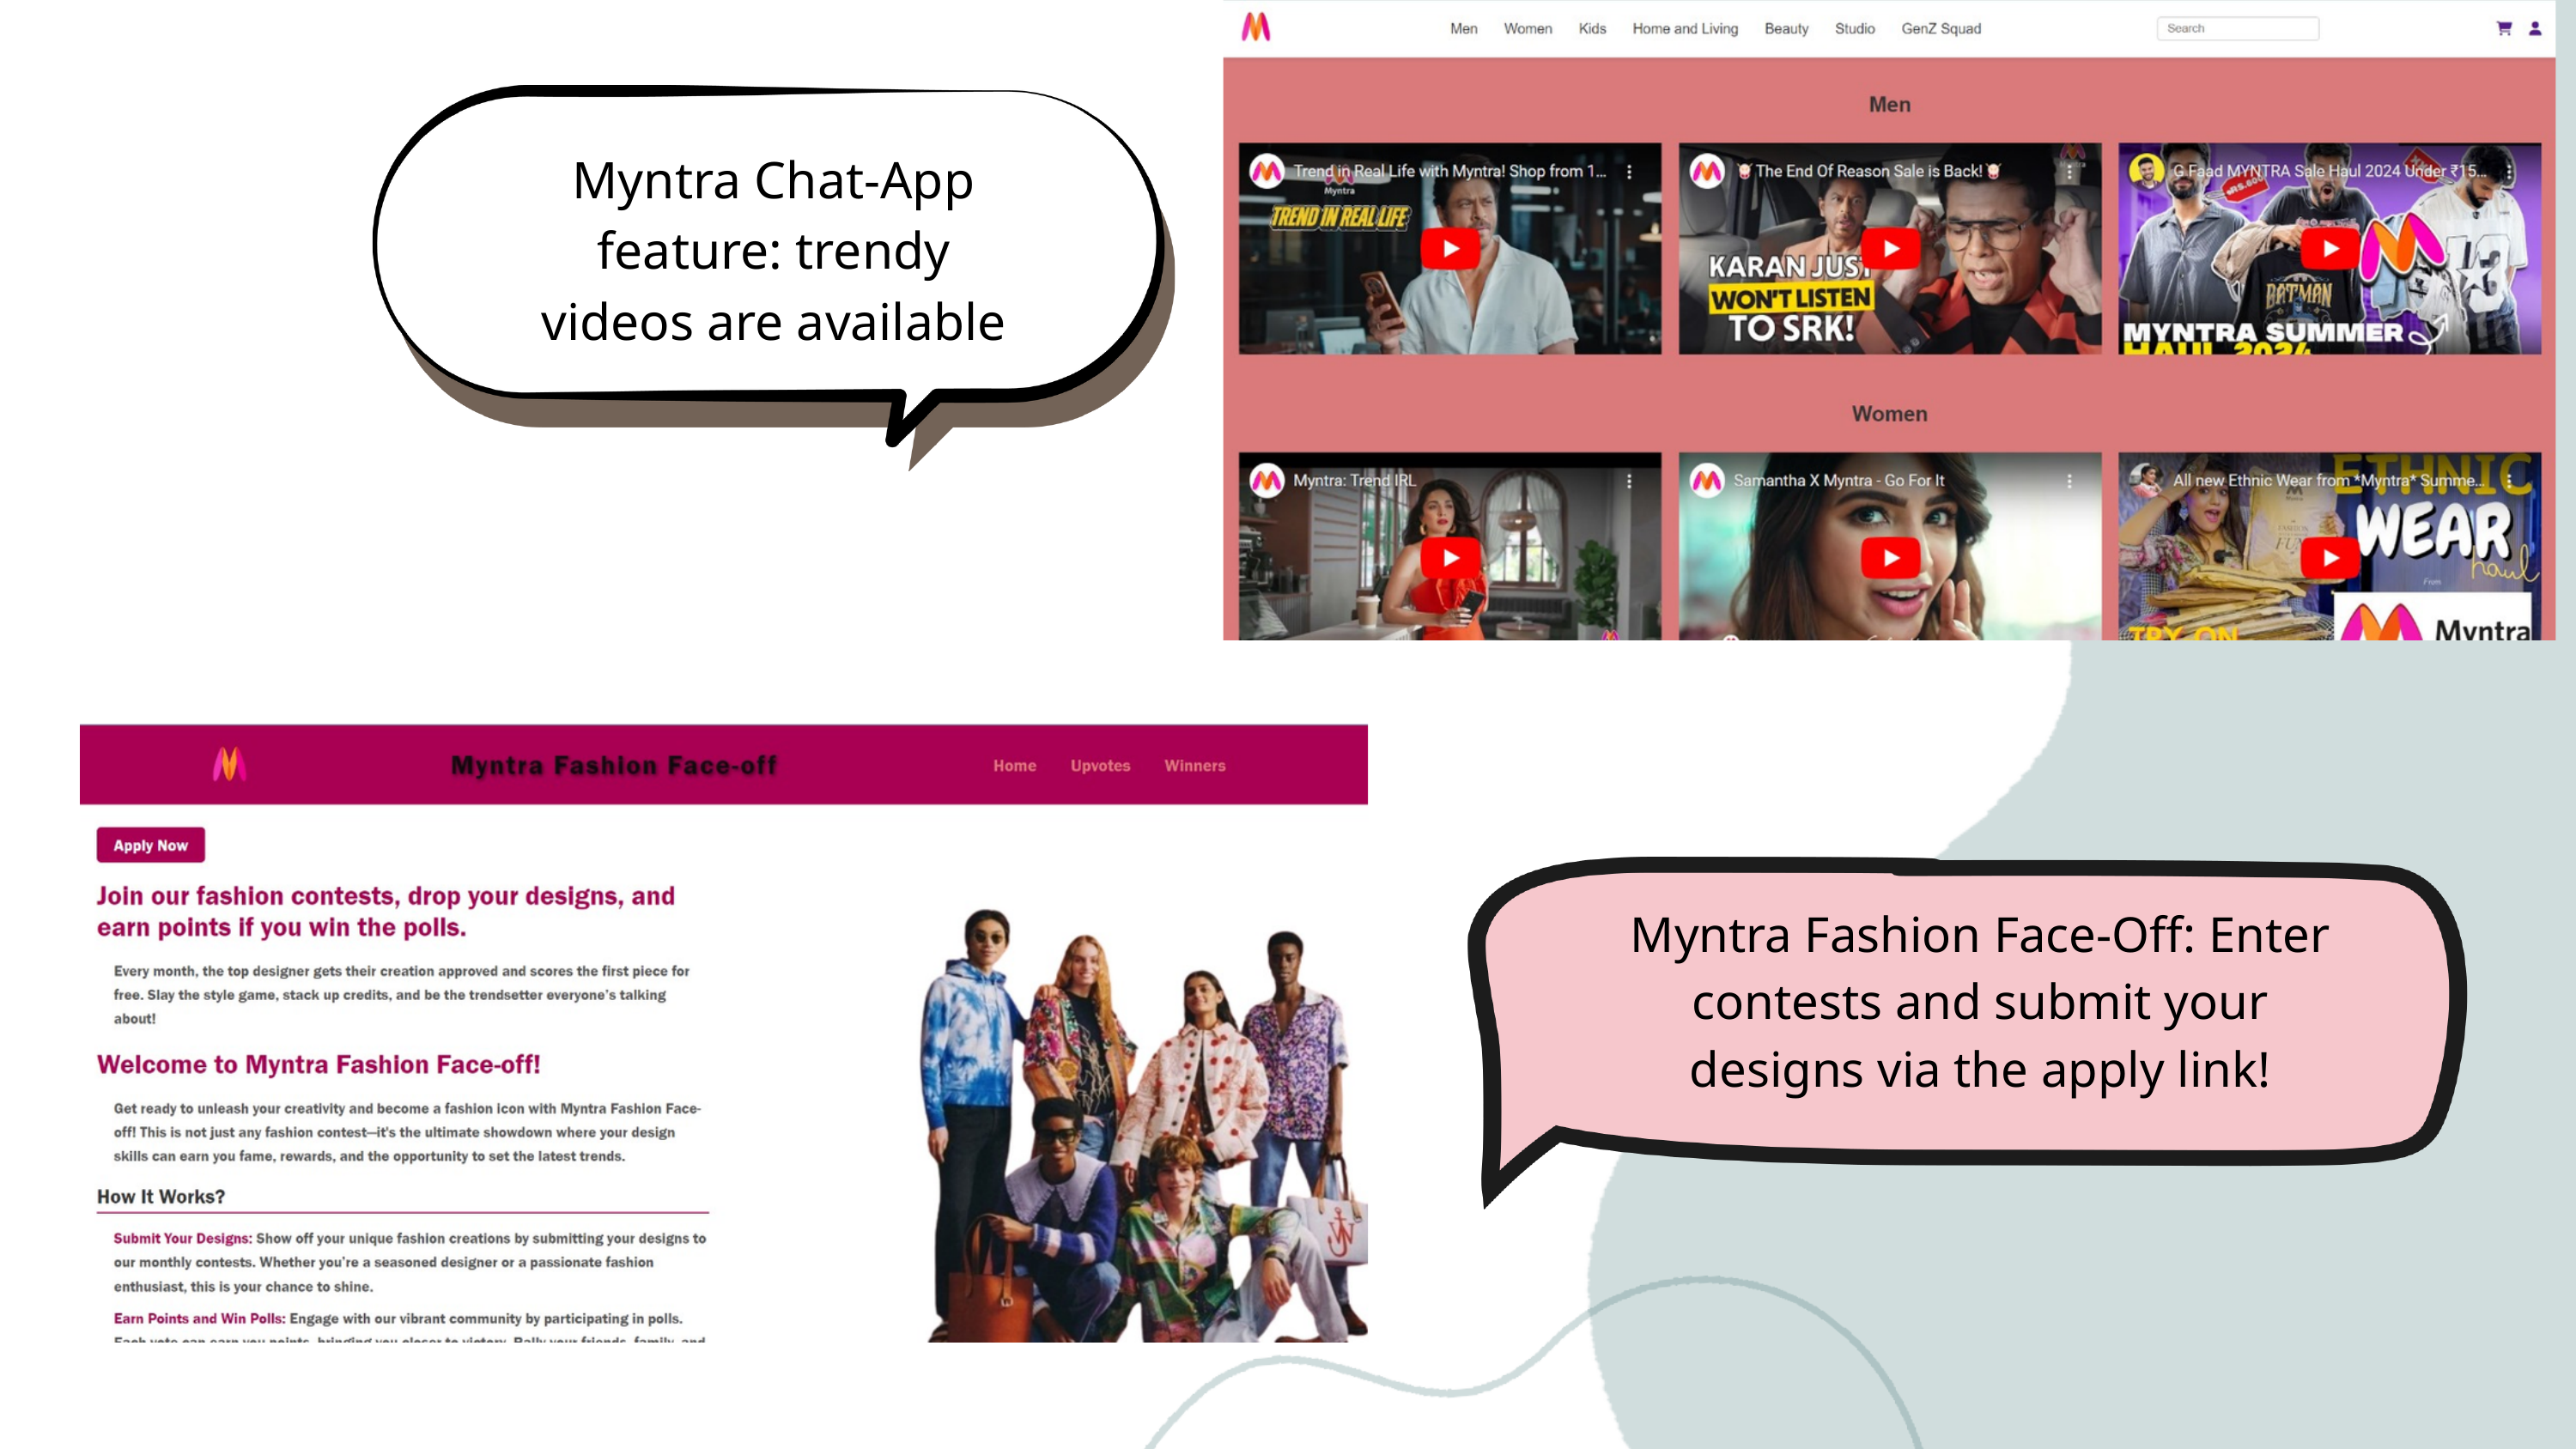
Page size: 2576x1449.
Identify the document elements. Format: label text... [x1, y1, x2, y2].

text_box [1223, 0, 1411, 640]
text_box [80, 724, 1369, 1343]
picture [1170, 0, 2576, 1449]
text_box [372, 85, 1176, 471]
text_box Myntra Chat-App feature: trendy videos are available [526, 137, 1022, 350]
